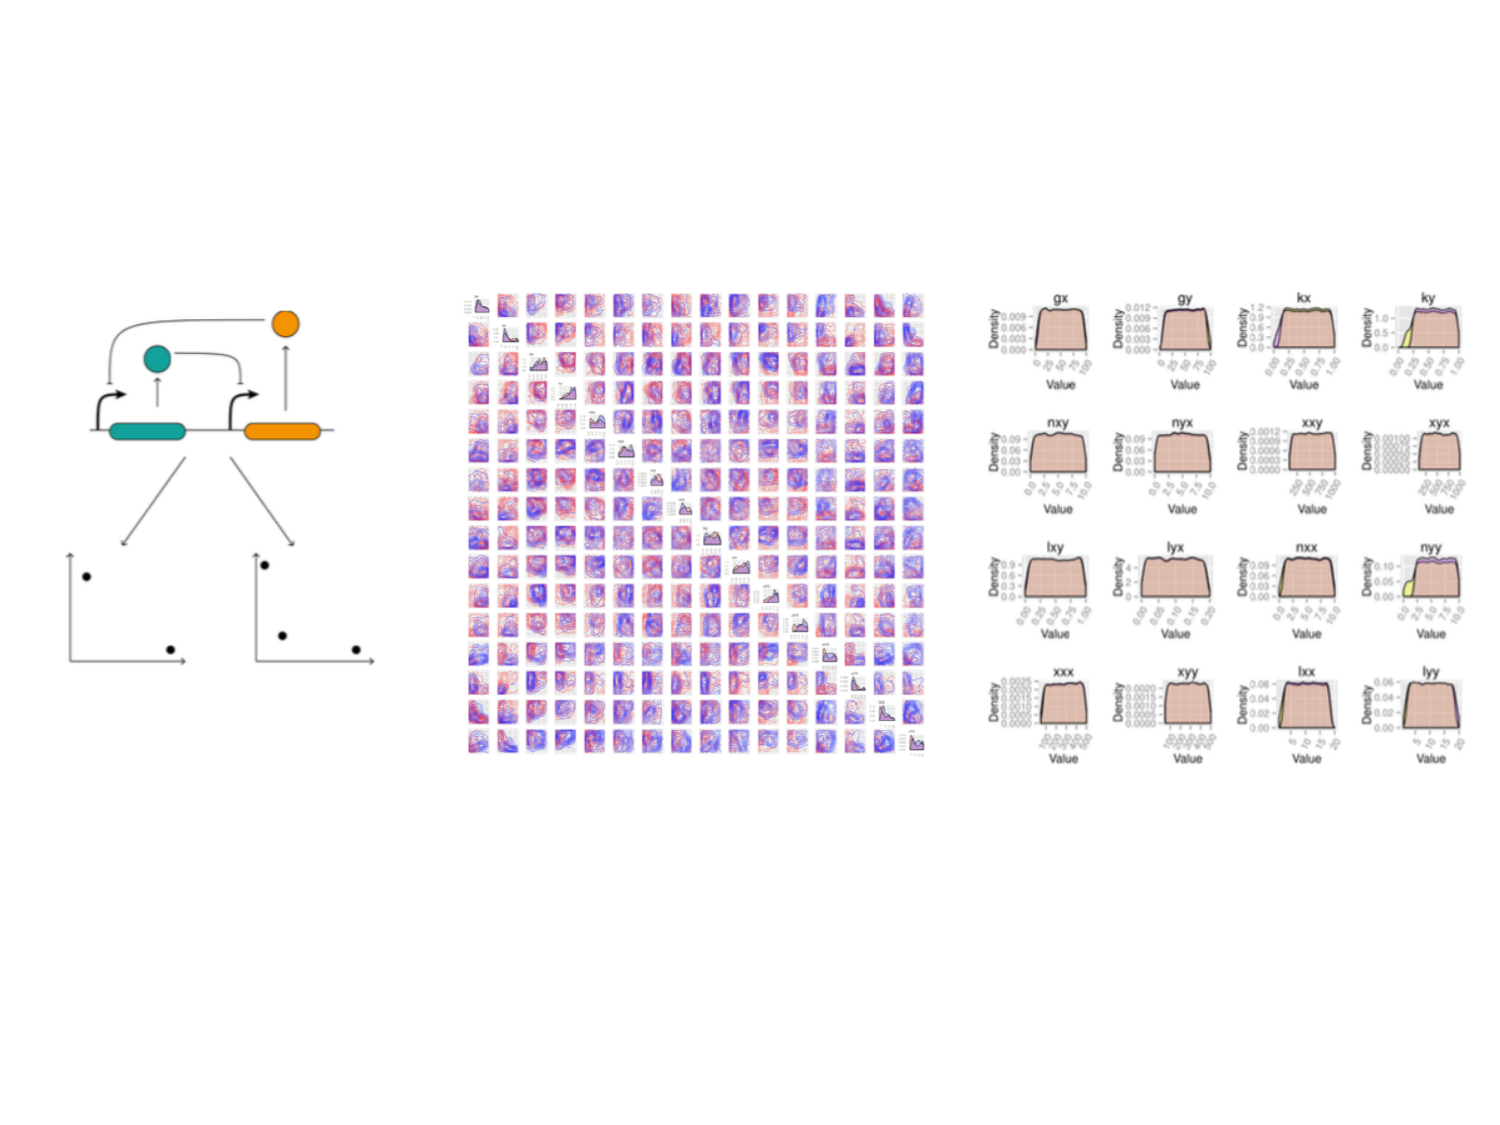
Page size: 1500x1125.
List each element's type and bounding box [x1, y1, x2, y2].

picture [442, 286, 946, 766]
picture [958, 286, 1483, 777]
picture [38, 300, 410, 680]
